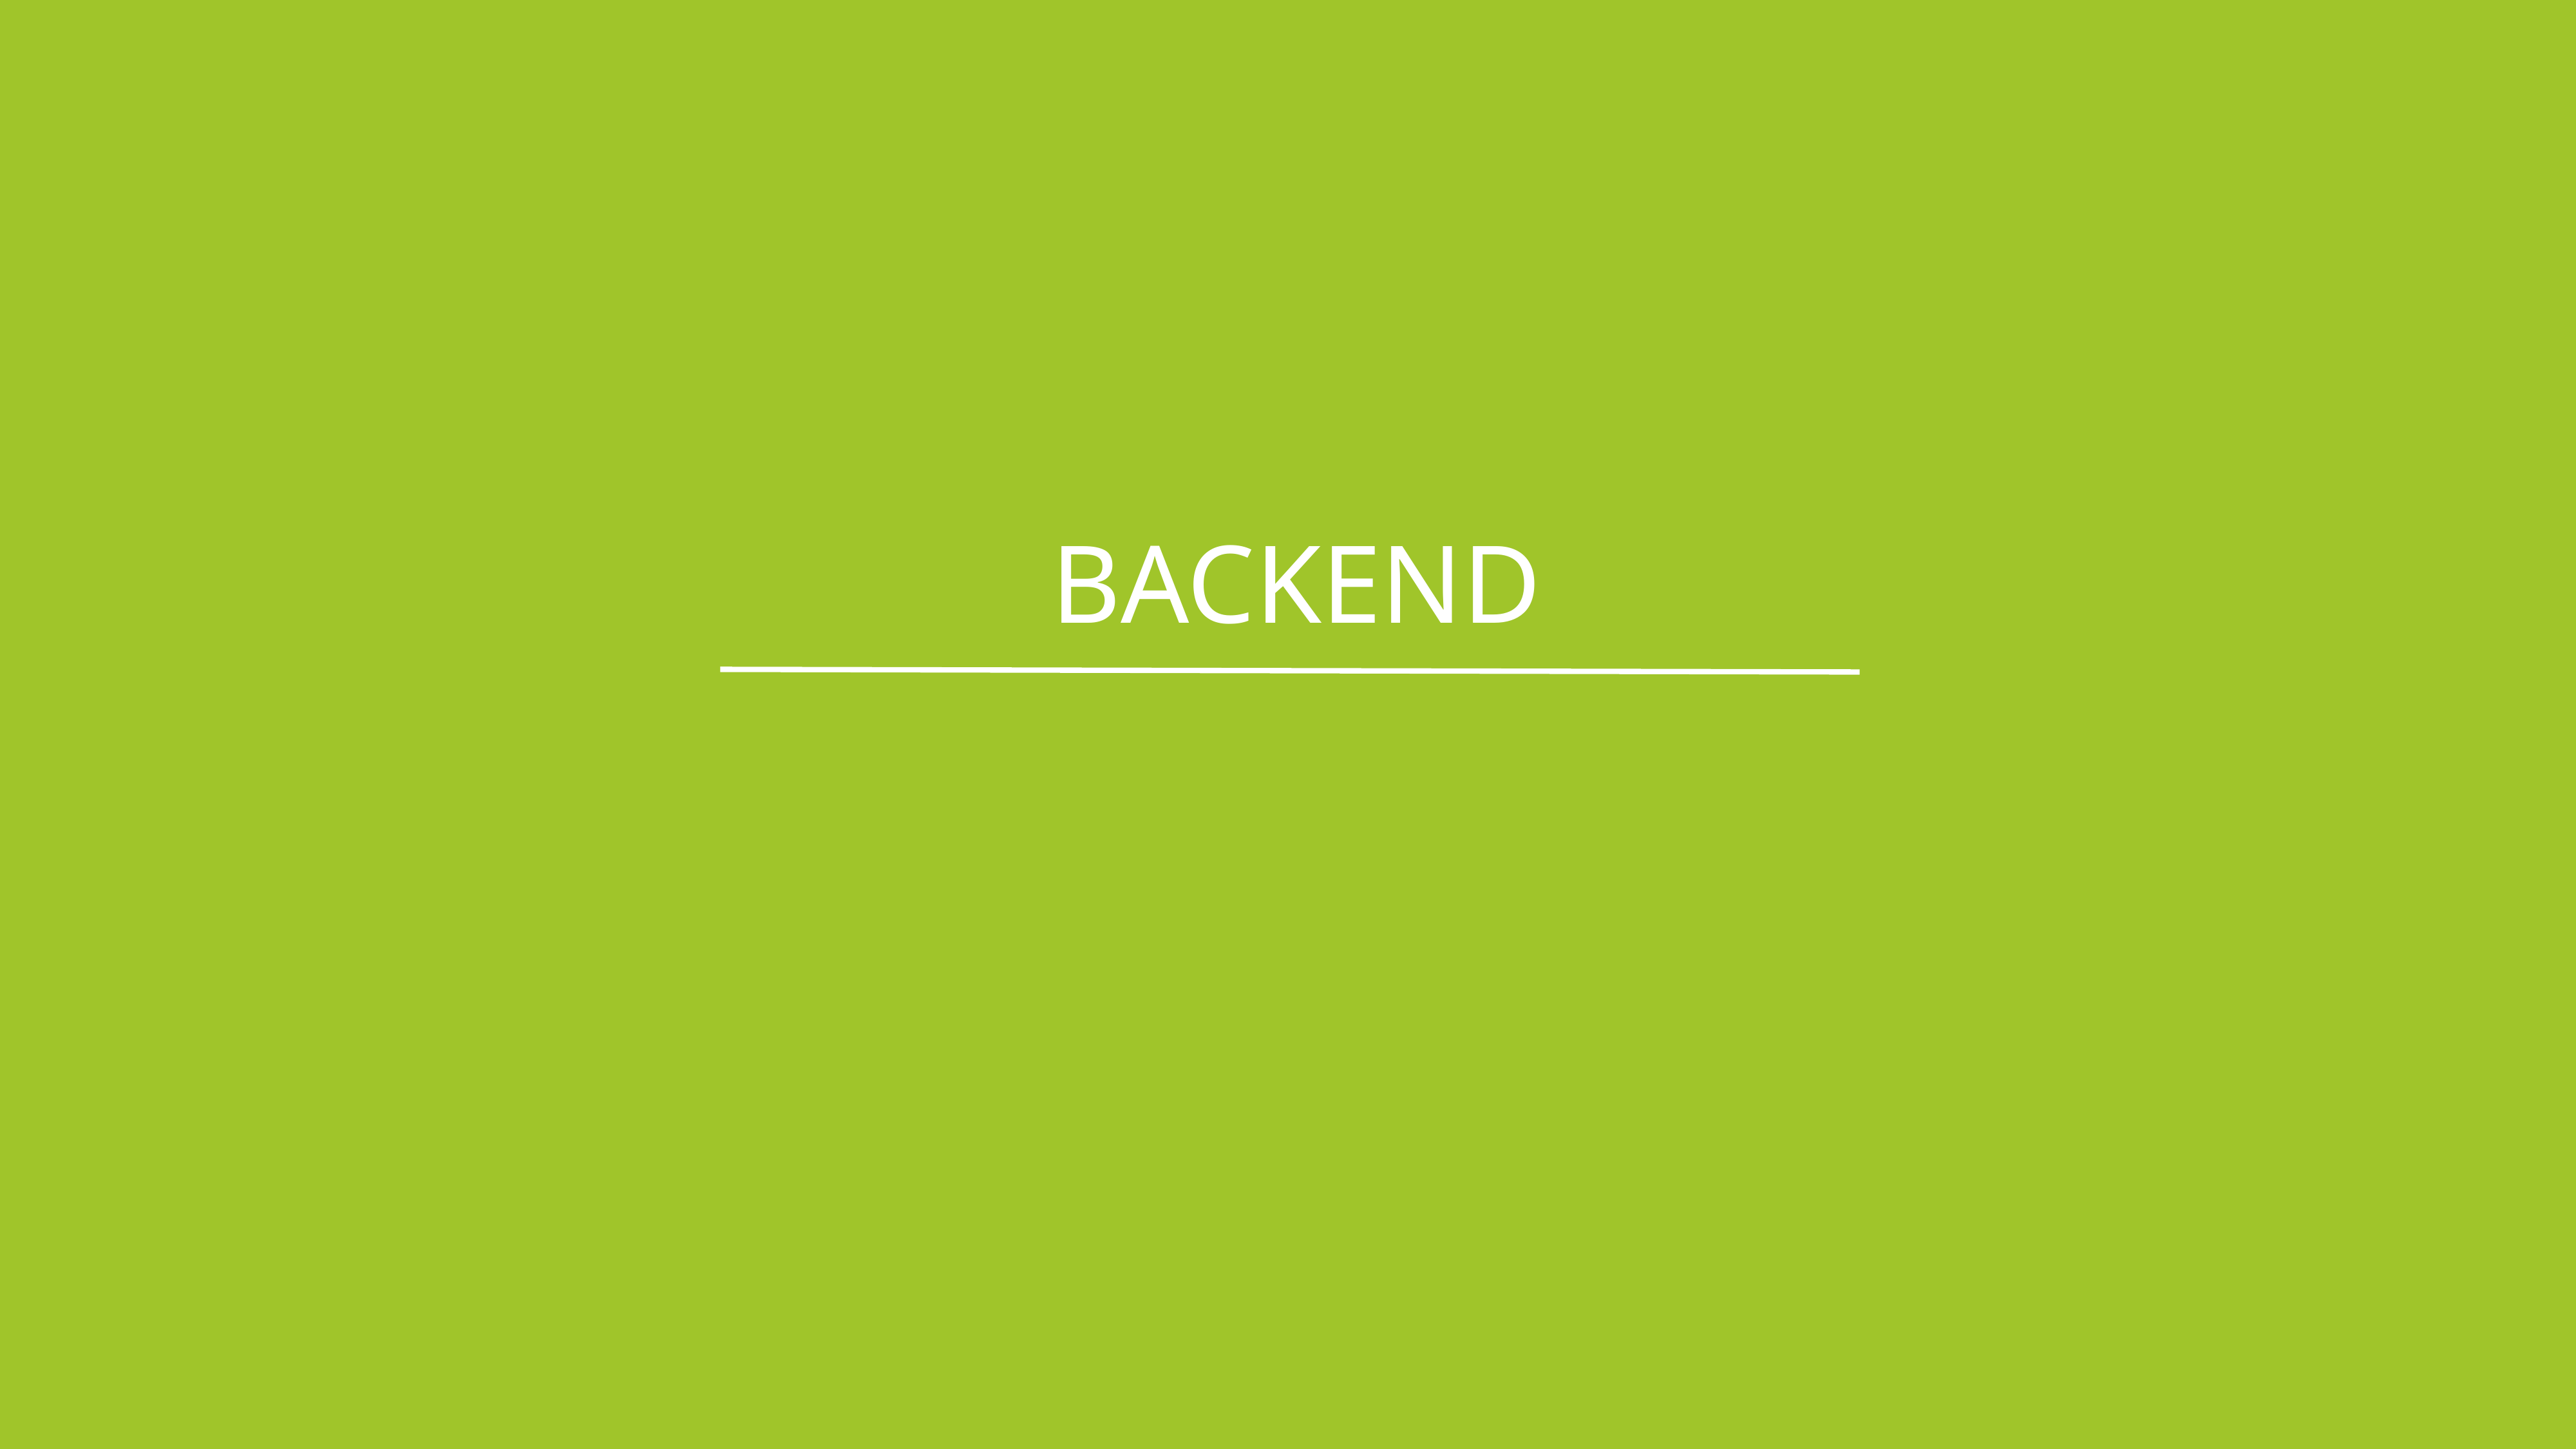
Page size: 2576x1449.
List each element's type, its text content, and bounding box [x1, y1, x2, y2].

list BACKEND [0, 520, 2576, 657]
